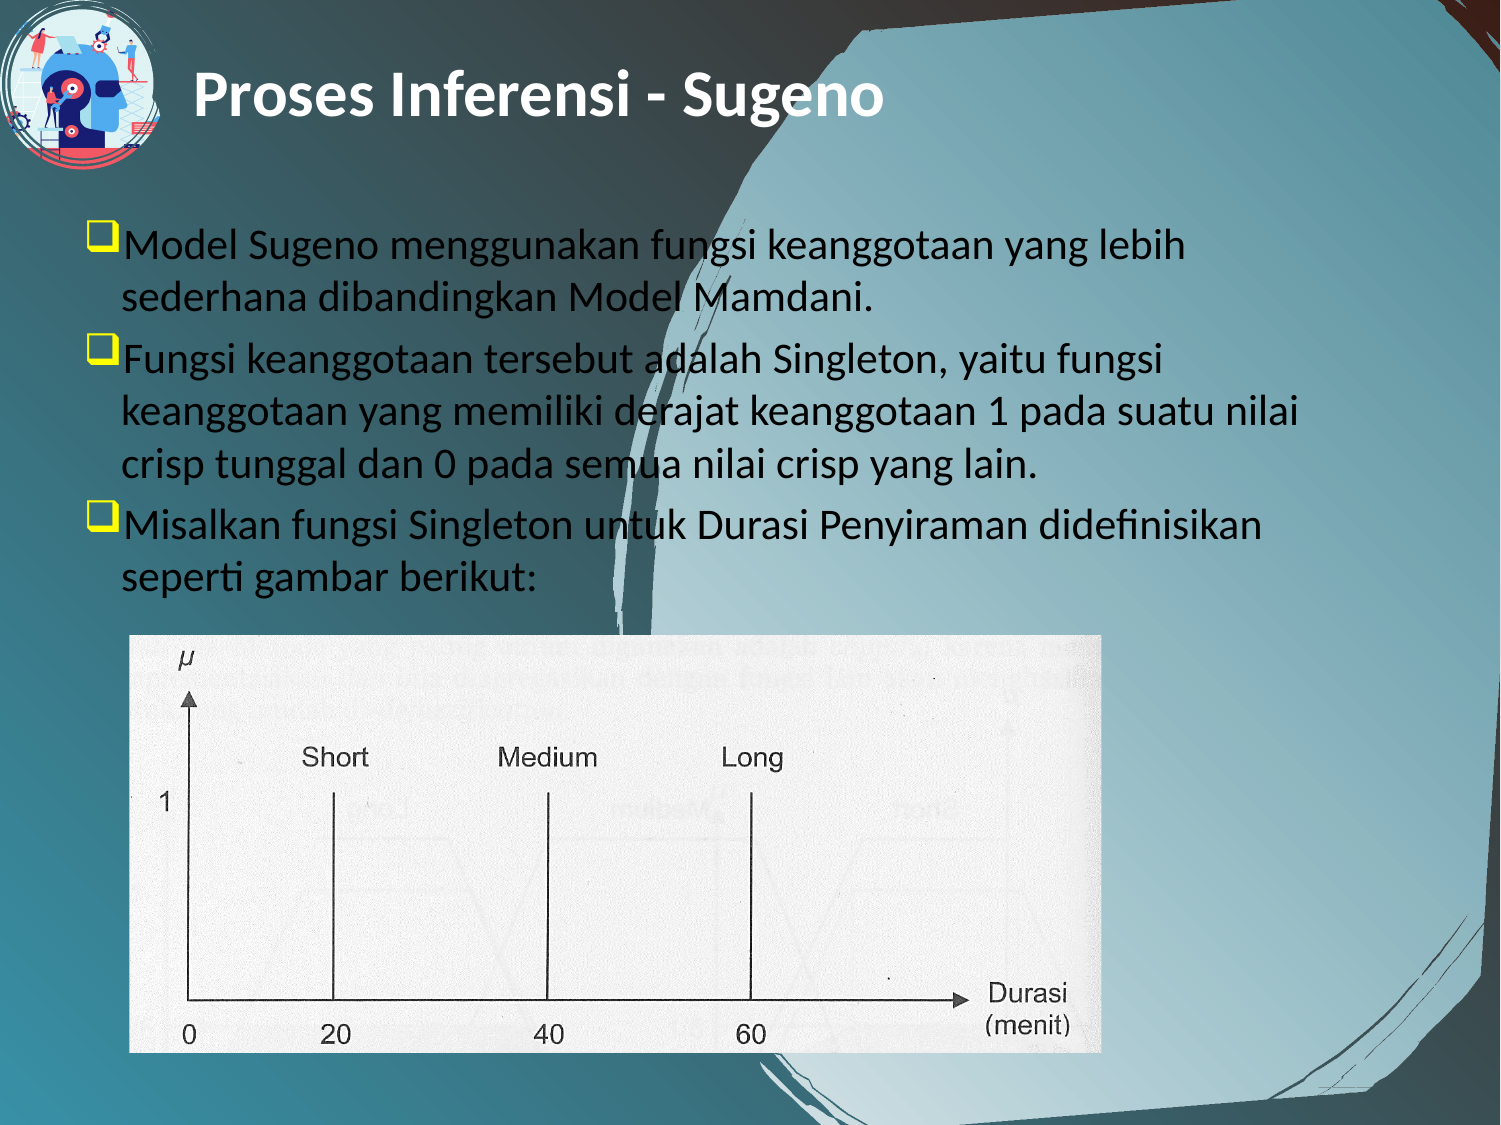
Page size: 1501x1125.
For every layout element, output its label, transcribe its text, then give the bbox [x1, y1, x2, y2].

picture [129, 635, 1102, 1053]
picture [0, 0, 161, 170]
title Proses Inferensi - Sugeno [193, 31, 1501, 130]
text_box Model Sugeno menggunakan fungsi keanggotaan yang lebih sederhana dibandingkan Model Mamdani. Fungsi keanggotaan tersebut adalah Singleton, yaitu fungsi keanggotaan yang memiliki derajat keanggotaan 1 pada suatu nilai crisp tunggal dan 0 pada semua nilai crisp yang lain. Misalkan fungsi Singleton untuk Durasi Penyiraman didefinisikan seperti gambar berikut: [49, 208, 1367, 634]
